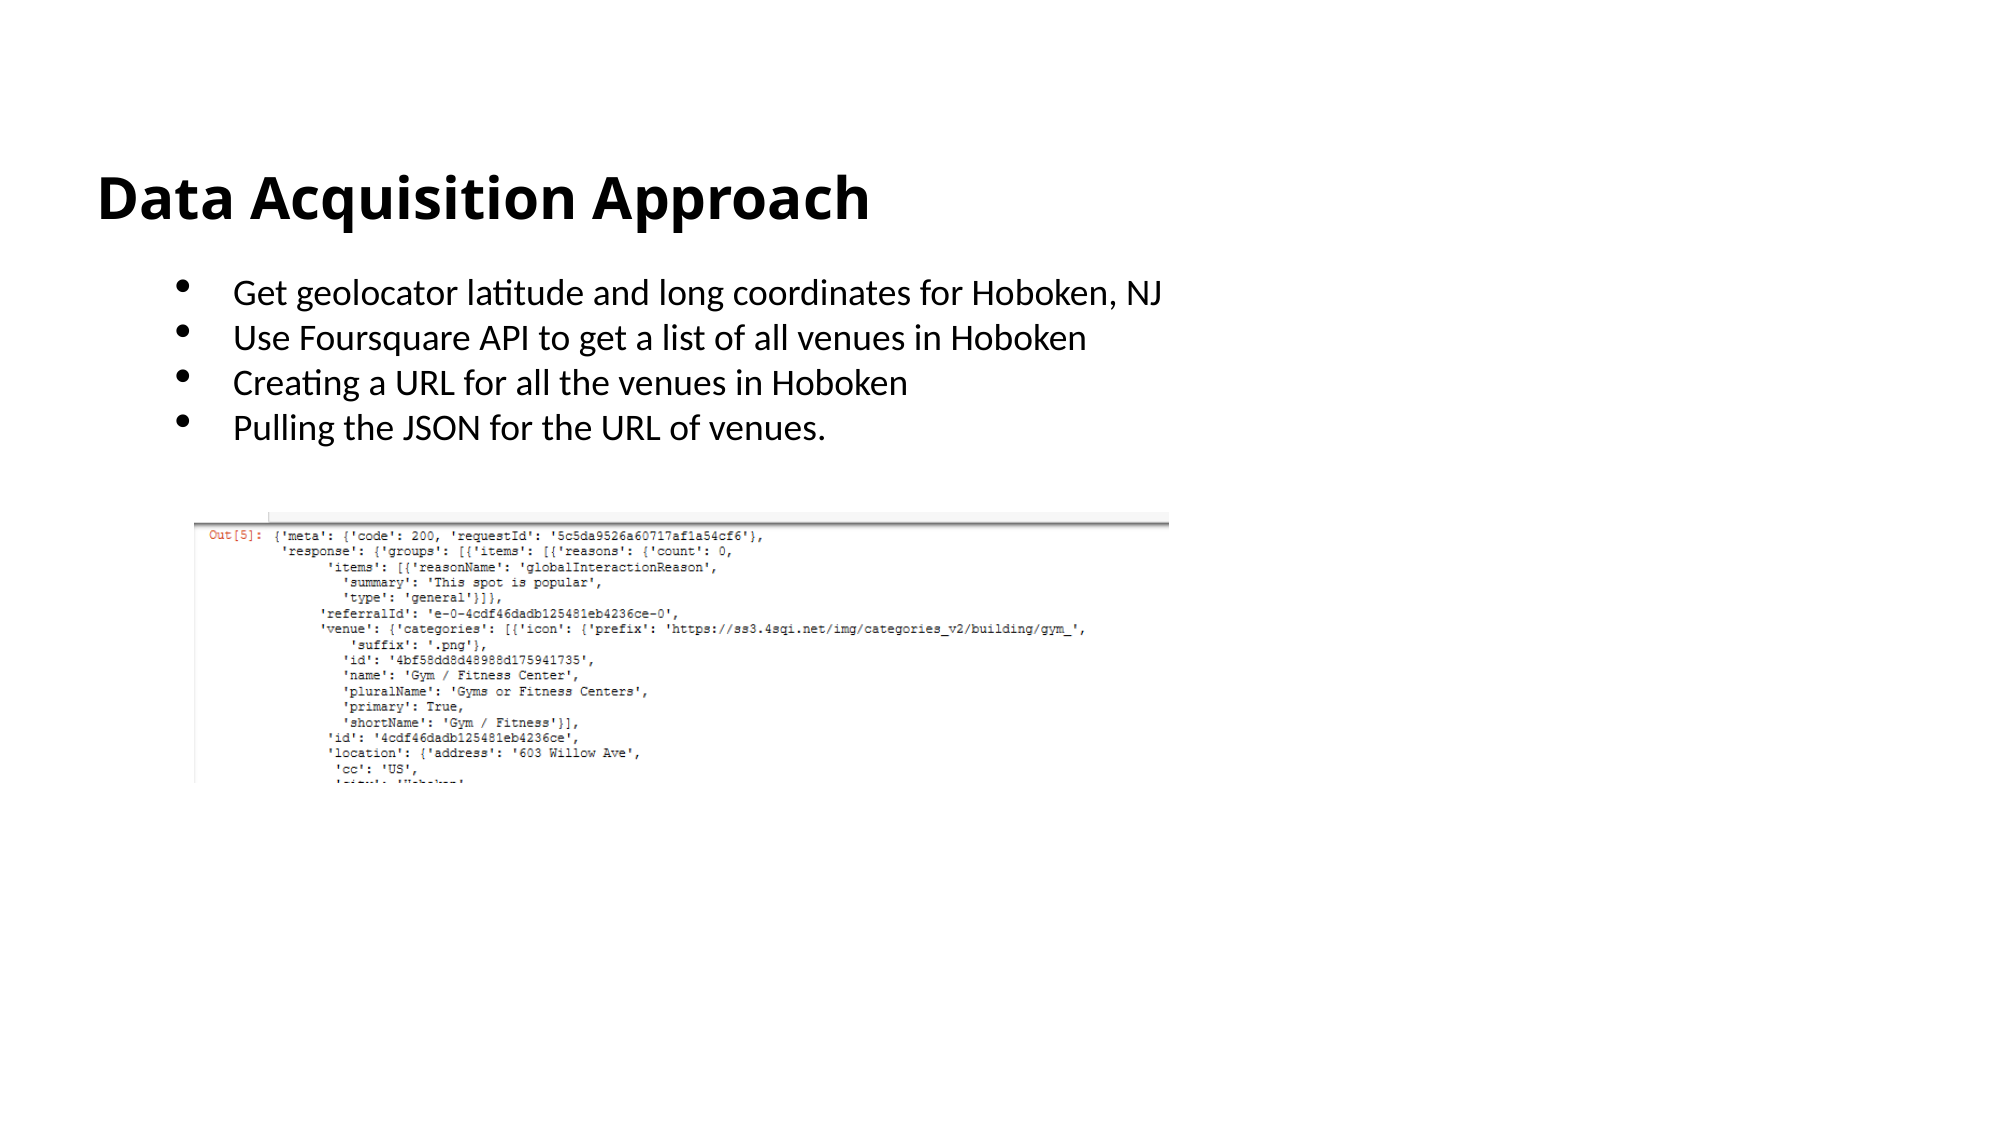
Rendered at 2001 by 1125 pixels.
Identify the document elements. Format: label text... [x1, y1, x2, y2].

picture [193, 512, 1169, 783]
text_box Get geolocator latitude and long coordinates for Hoboken, NJ Use Foursquare API to get a list of all venues in Hoboken Creating a URL for all the venues in Hoboken Pulling the JSON for the URL of venues. [161, 260, 1426, 456]
text_box Data Acquisition Approach [81, 153, 887, 239]
